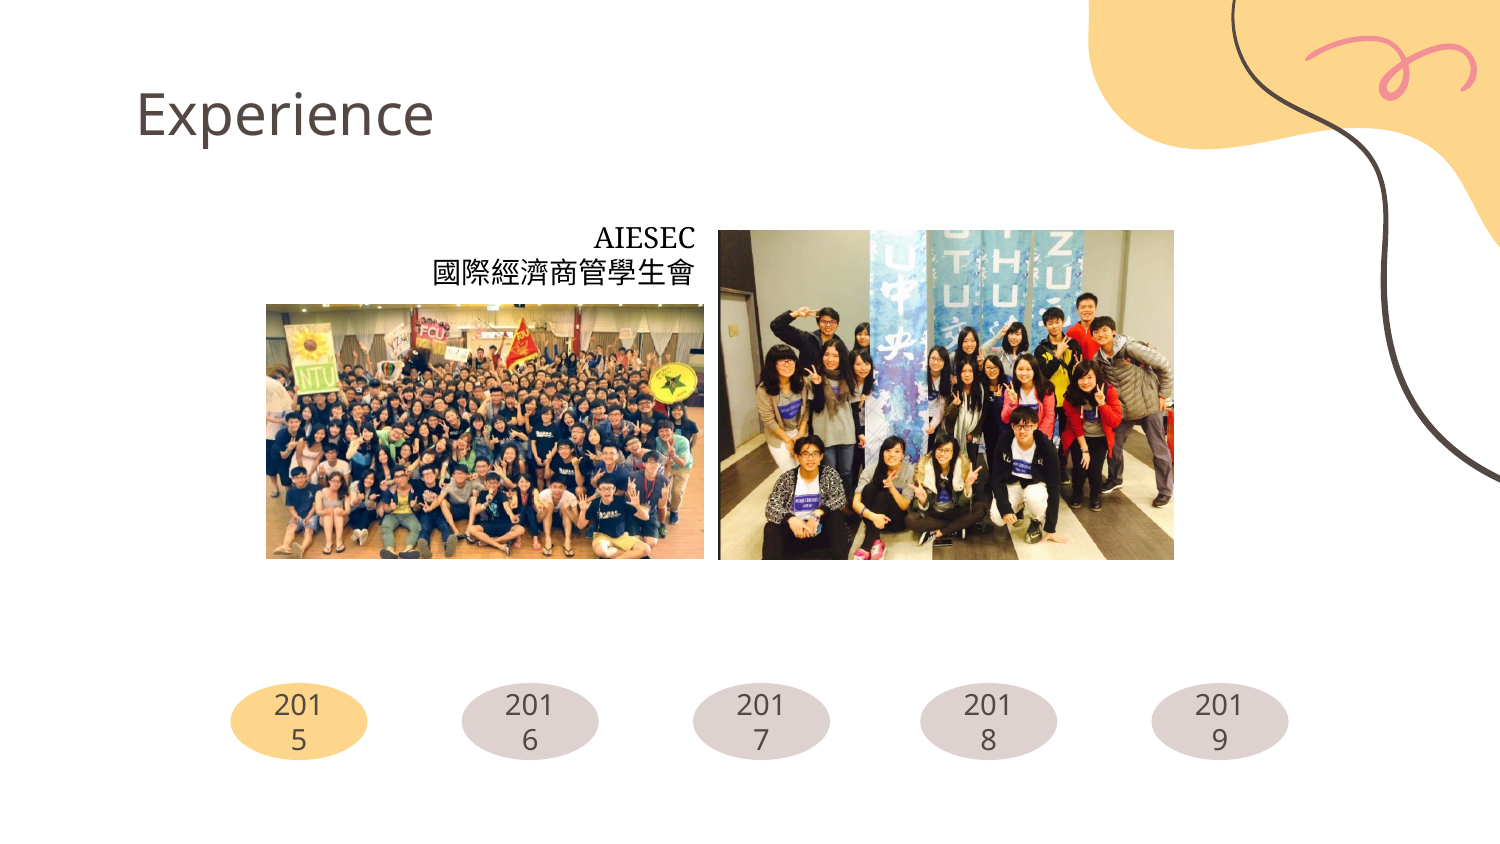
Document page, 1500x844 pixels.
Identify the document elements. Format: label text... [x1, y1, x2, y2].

picture [718, 230, 1175, 560]
title Experience [120, 61, 1459, 156]
text_box 2015 [230, 682, 368, 761]
text_box AIESEC 國際經濟商管學生會 [348, 204, 711, 303]
text_box 2017 [692, 682, 831, 761]
text_box 2019 [1151, 682, 1289, 761]
picture [266, 304, 704, 559]
text_box 2018 [920, 682, 1058, 761]
text_box 2016 [461, 682, 599, 761]
